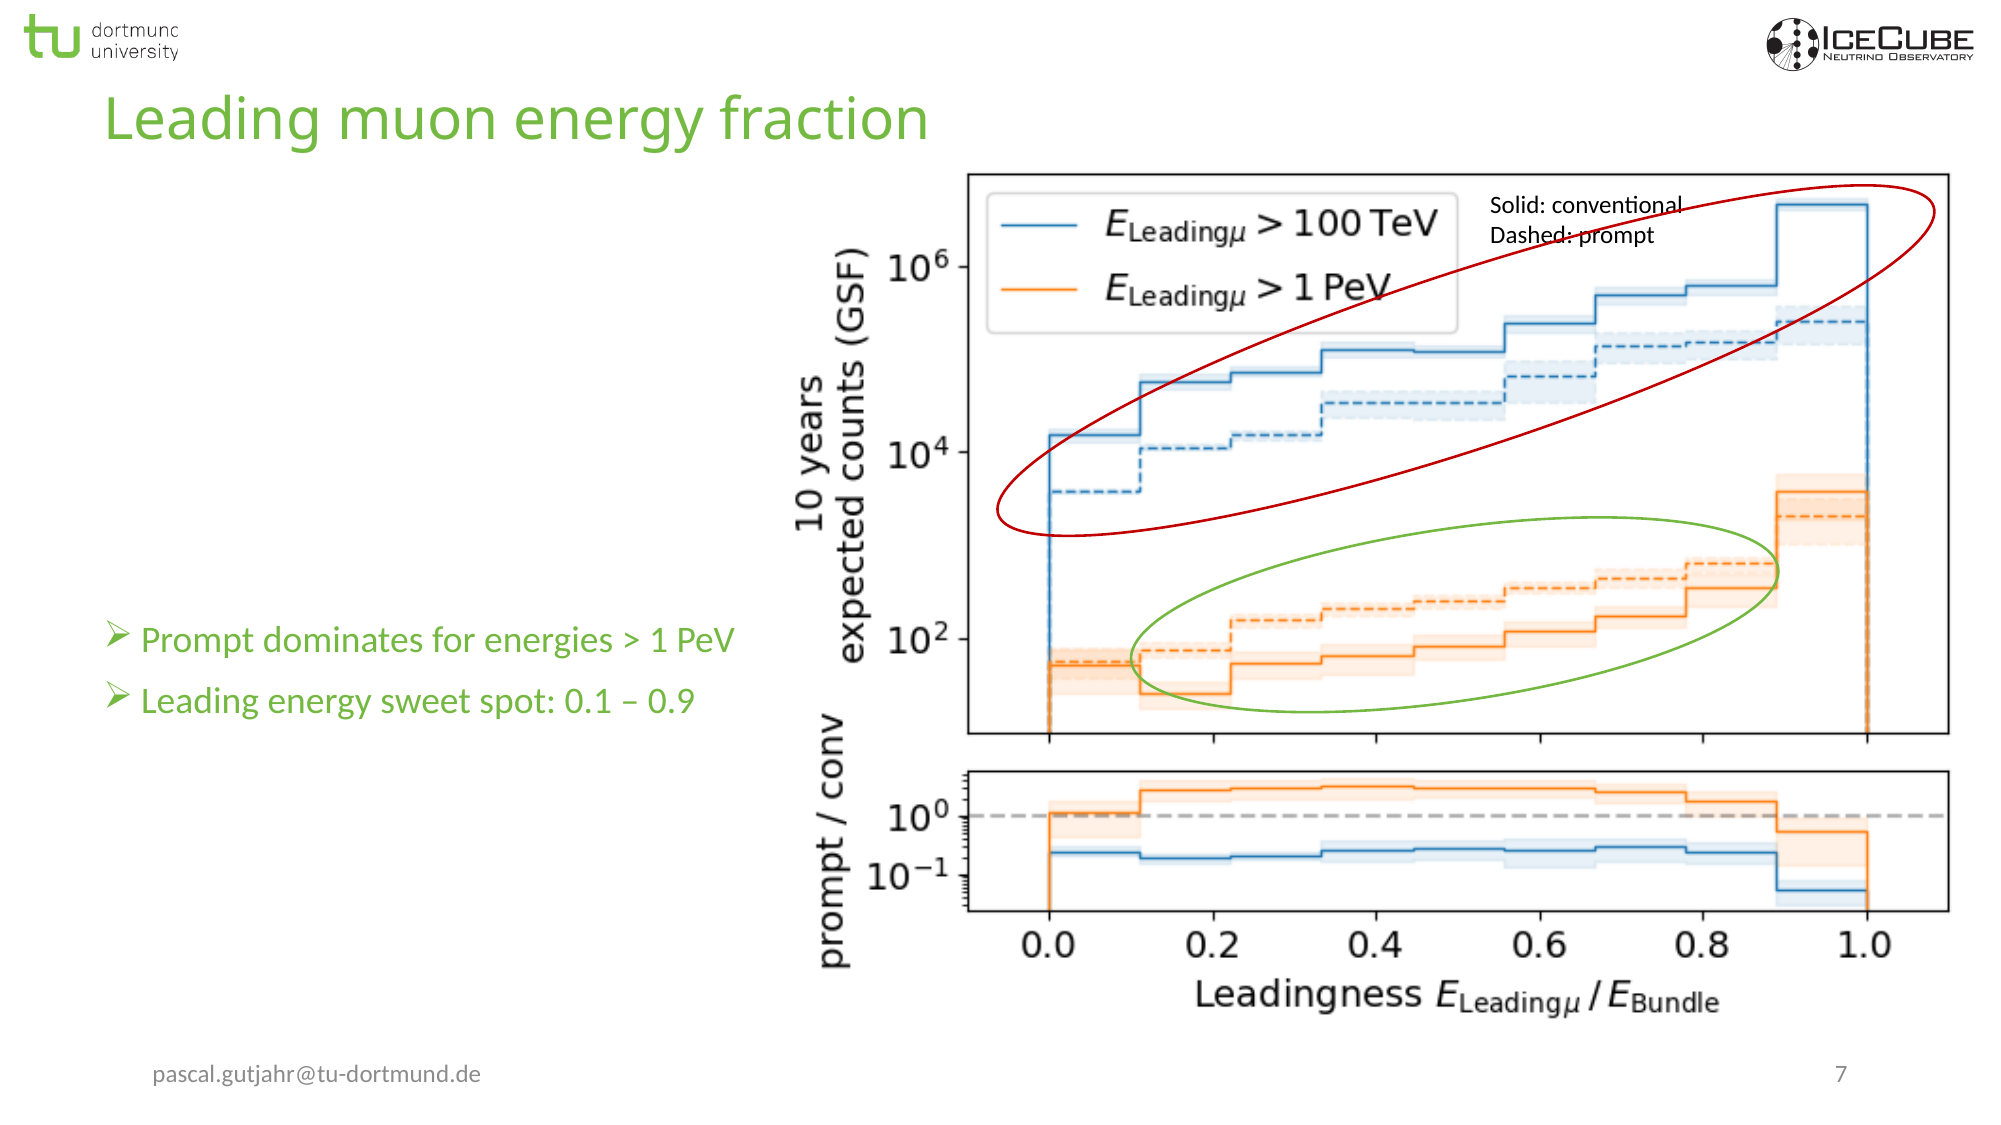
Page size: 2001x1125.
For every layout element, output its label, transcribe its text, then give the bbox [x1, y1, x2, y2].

title Leading muon energy fraction [88, 59, 1977, 182]
slide_number 7 [1412, 1043, 1863, 1103]
list Prompt dominates for energies > 1 PeV Leading energy sweet spot: 0.1 – 0.9 [88, 299, 777, 1043]
slide_number pascal.gutjahr@tu-dortmund.de [137, 1042, 588, 1103]
picture [777, 155, 1967, 1043]
